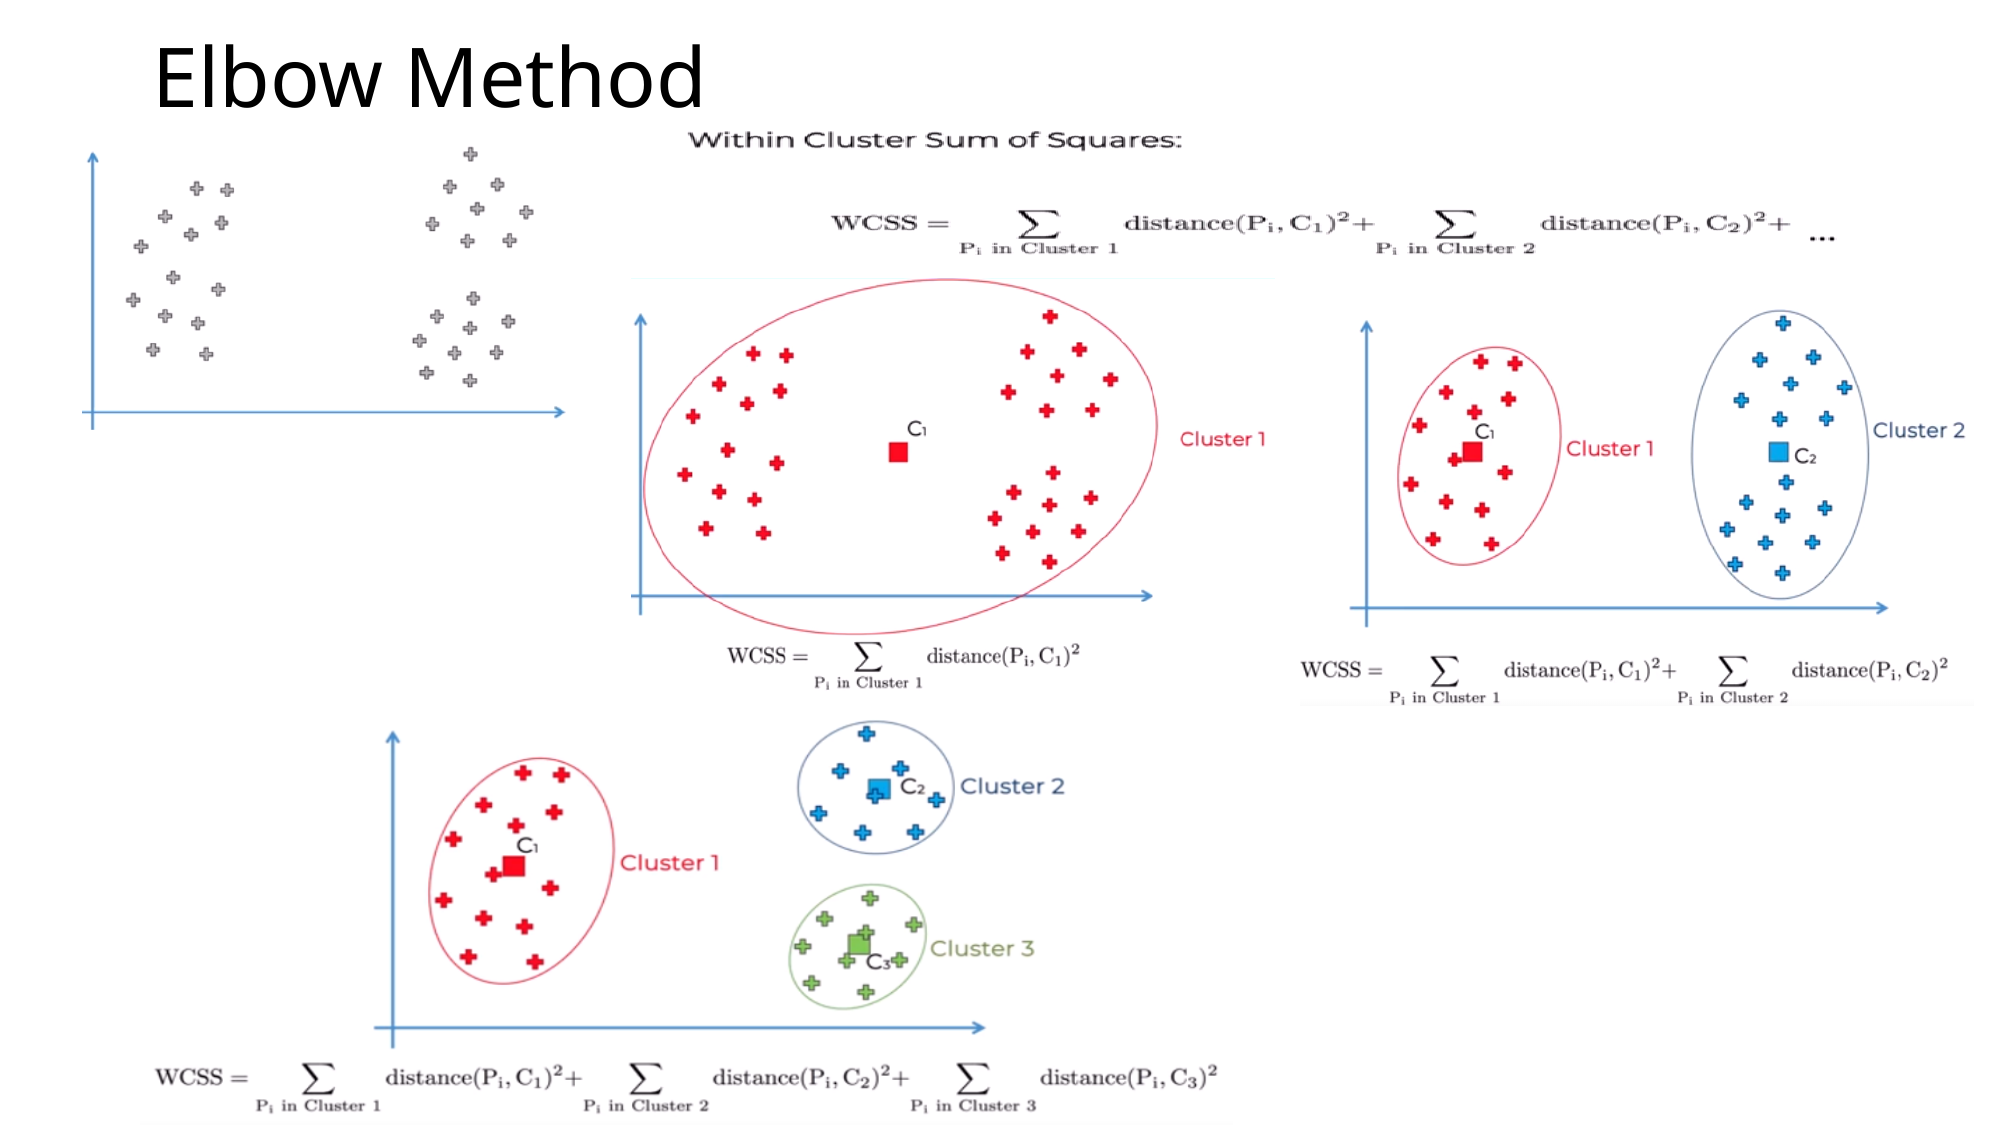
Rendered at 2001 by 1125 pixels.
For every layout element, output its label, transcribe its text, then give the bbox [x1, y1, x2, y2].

picture [686, 125, 1863, 266]
picture [1300, 305, 1974, 706]
picture [82, 145, 570, 430]
title Elbow Method [137, 28, 1863, 133]
picture [631, 278, 1275, 699]
picture [140, 711, 1233, 1125]
